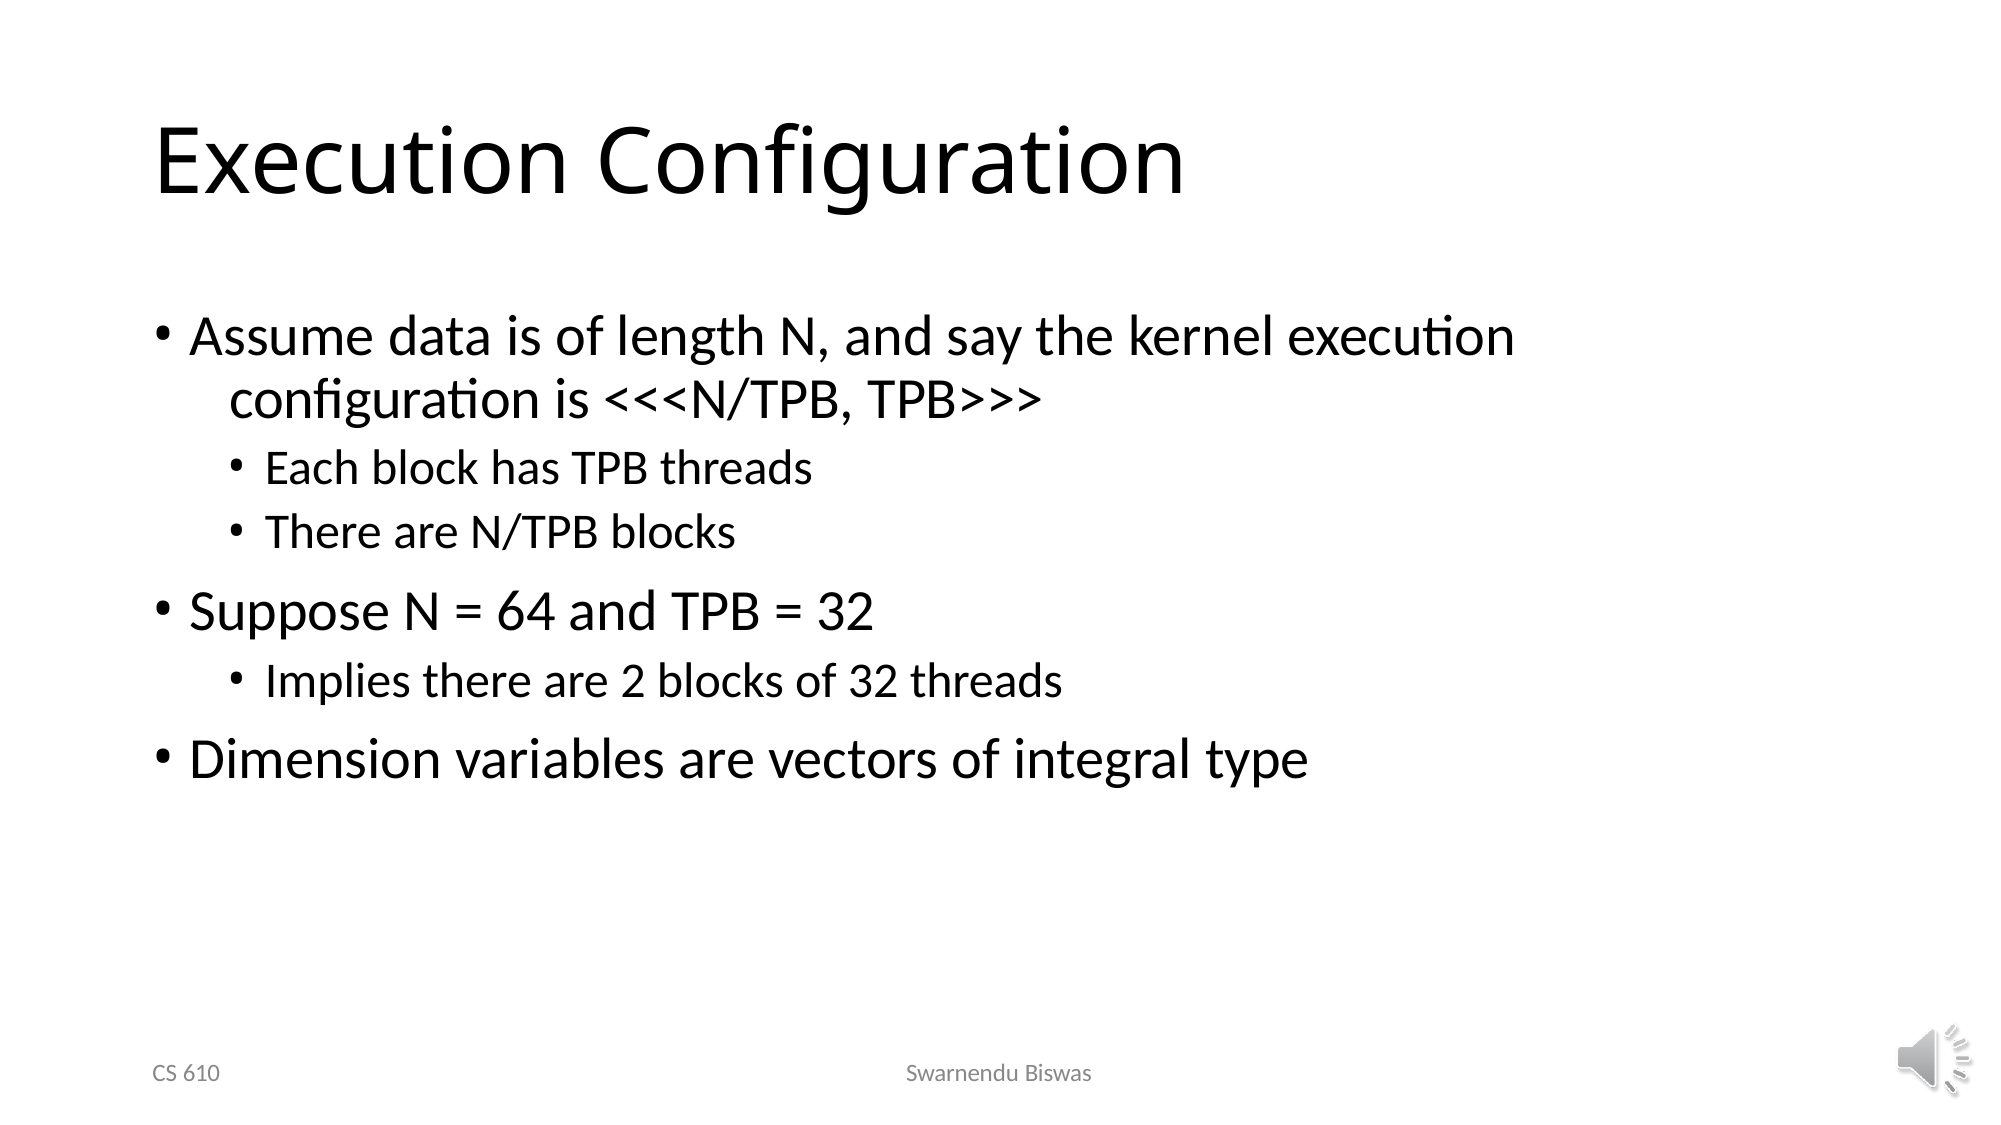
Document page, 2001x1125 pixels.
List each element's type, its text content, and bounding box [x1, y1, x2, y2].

footer CS 610 [150, 1060, 224, 1125]
picture [1894, 1021, 1976, 1101]
title Execution Configuration [150, 23, 1821, 291]
text_box Assume data is of length N, and say the kernel execution configuration is <<<N/TPB, TPB>>> Each block has TPB threads There are N/TPB blocks Suppose N = 64 and TPB = 32 Implies there are 2 blocks of 32 threads Dimension variables are vectors of integral type [150, 294, 1526, 791]
slide_number Swarnendu Biswas [903, 1060, 1096, 1125]
